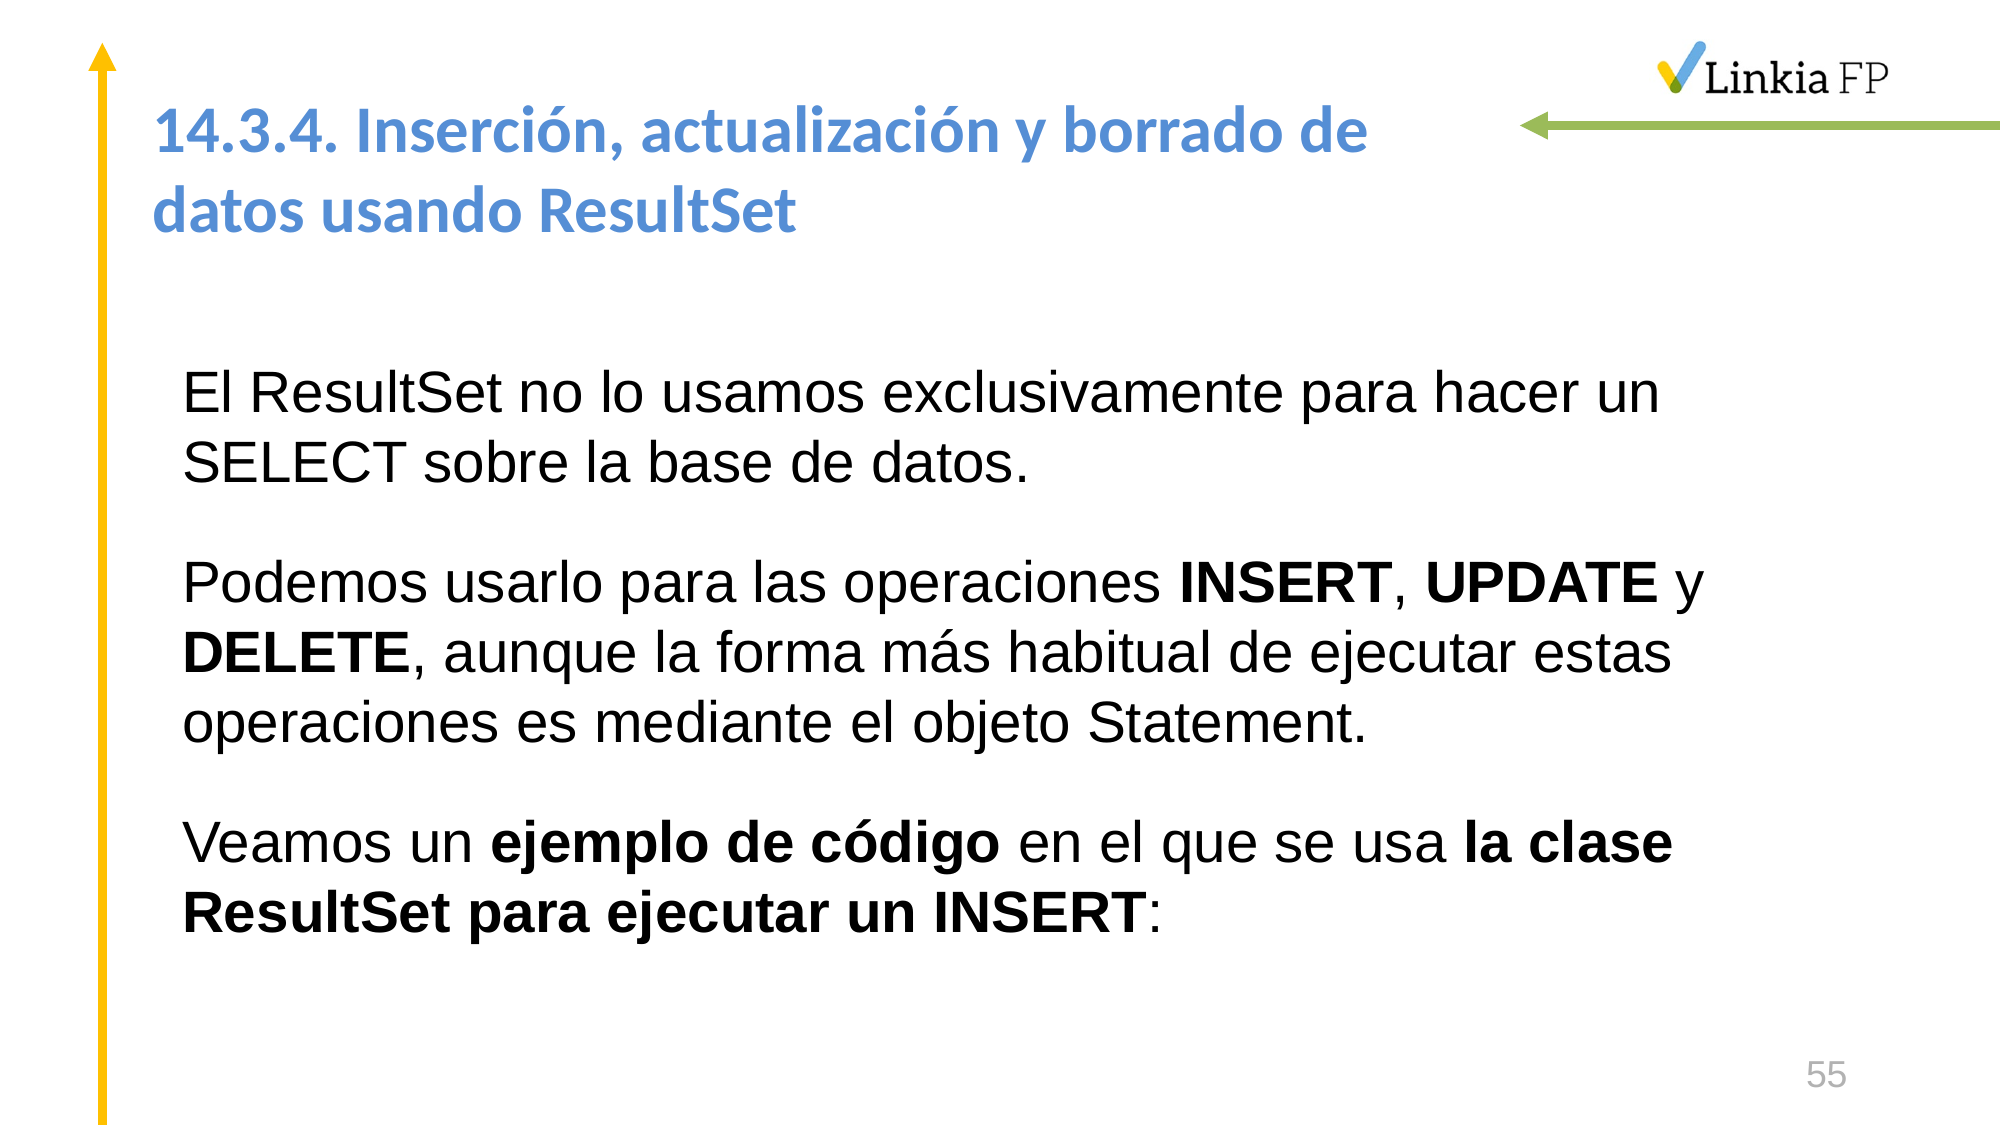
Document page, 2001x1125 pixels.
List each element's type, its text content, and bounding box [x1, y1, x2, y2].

text_box El ResultSet no lo usamos exclusivamente para hacer un SELECT sobre la base de datos. Podemos usarlo para las operaciones INSERT, UPDATE y DELETE, aunque la forma más habitual de ejecutar estas operaciones es mediante el objeto Statement. Veamos un ejemplo de código en el que se usa la clase ResultSet para ejecutar un INSERT: [167, 346, 1833, 952]
title 14.3.4. Inserción, actualización y borrado de datos usando ResultSet [137, 66, 1946, 266]
picture [1649, 39, 1900, 66]
slide_number 55 [1412, 1042, 1863, 1103]
